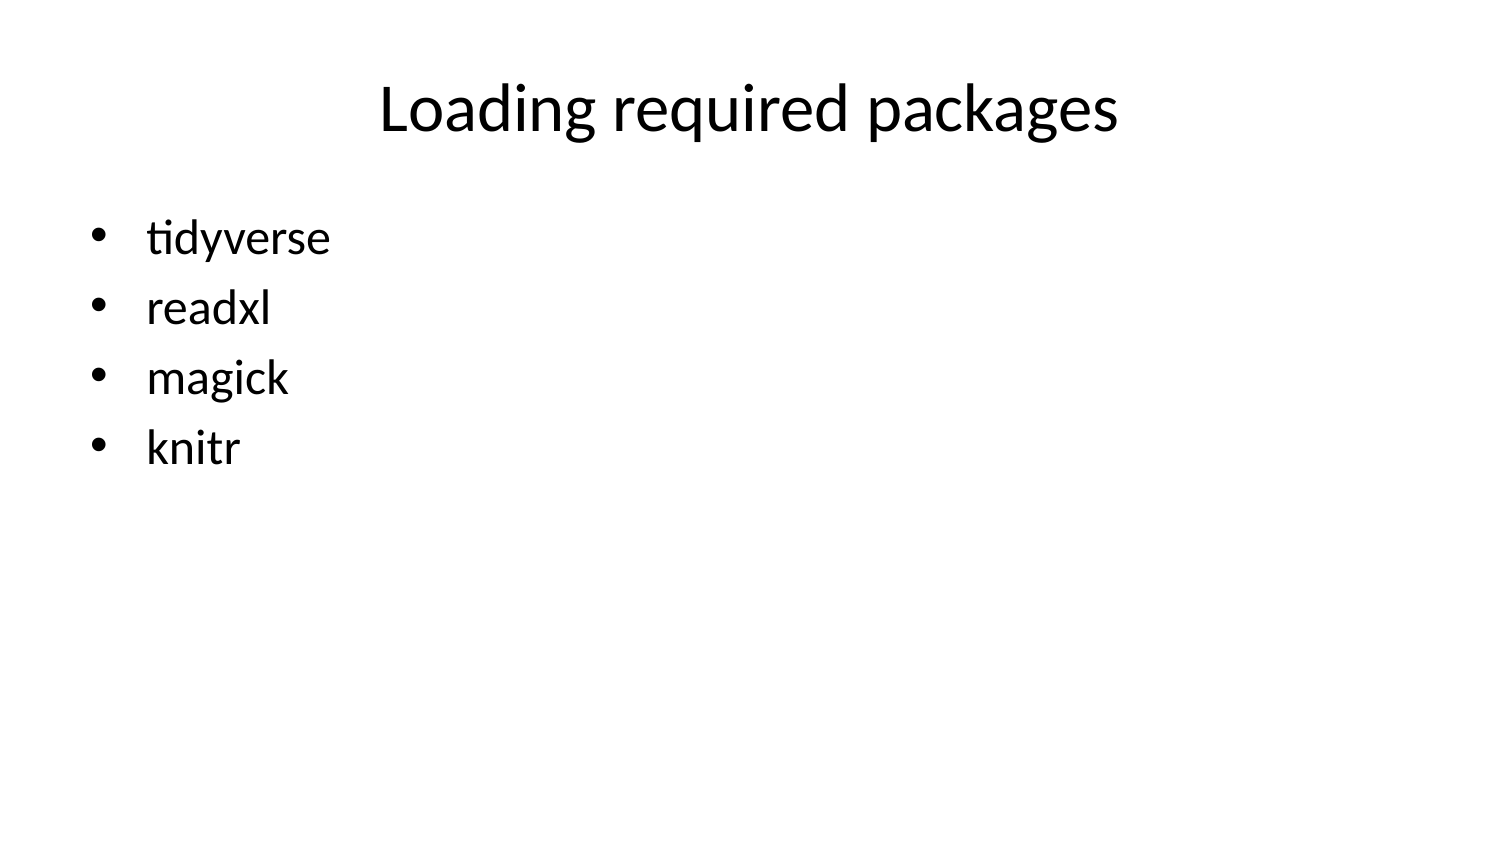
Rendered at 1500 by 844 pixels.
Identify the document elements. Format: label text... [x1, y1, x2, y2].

title Loading required packages [75, 33, 1425, 175]
list tidyverse readxl magick knitr [75, 196, 1425, 754]
